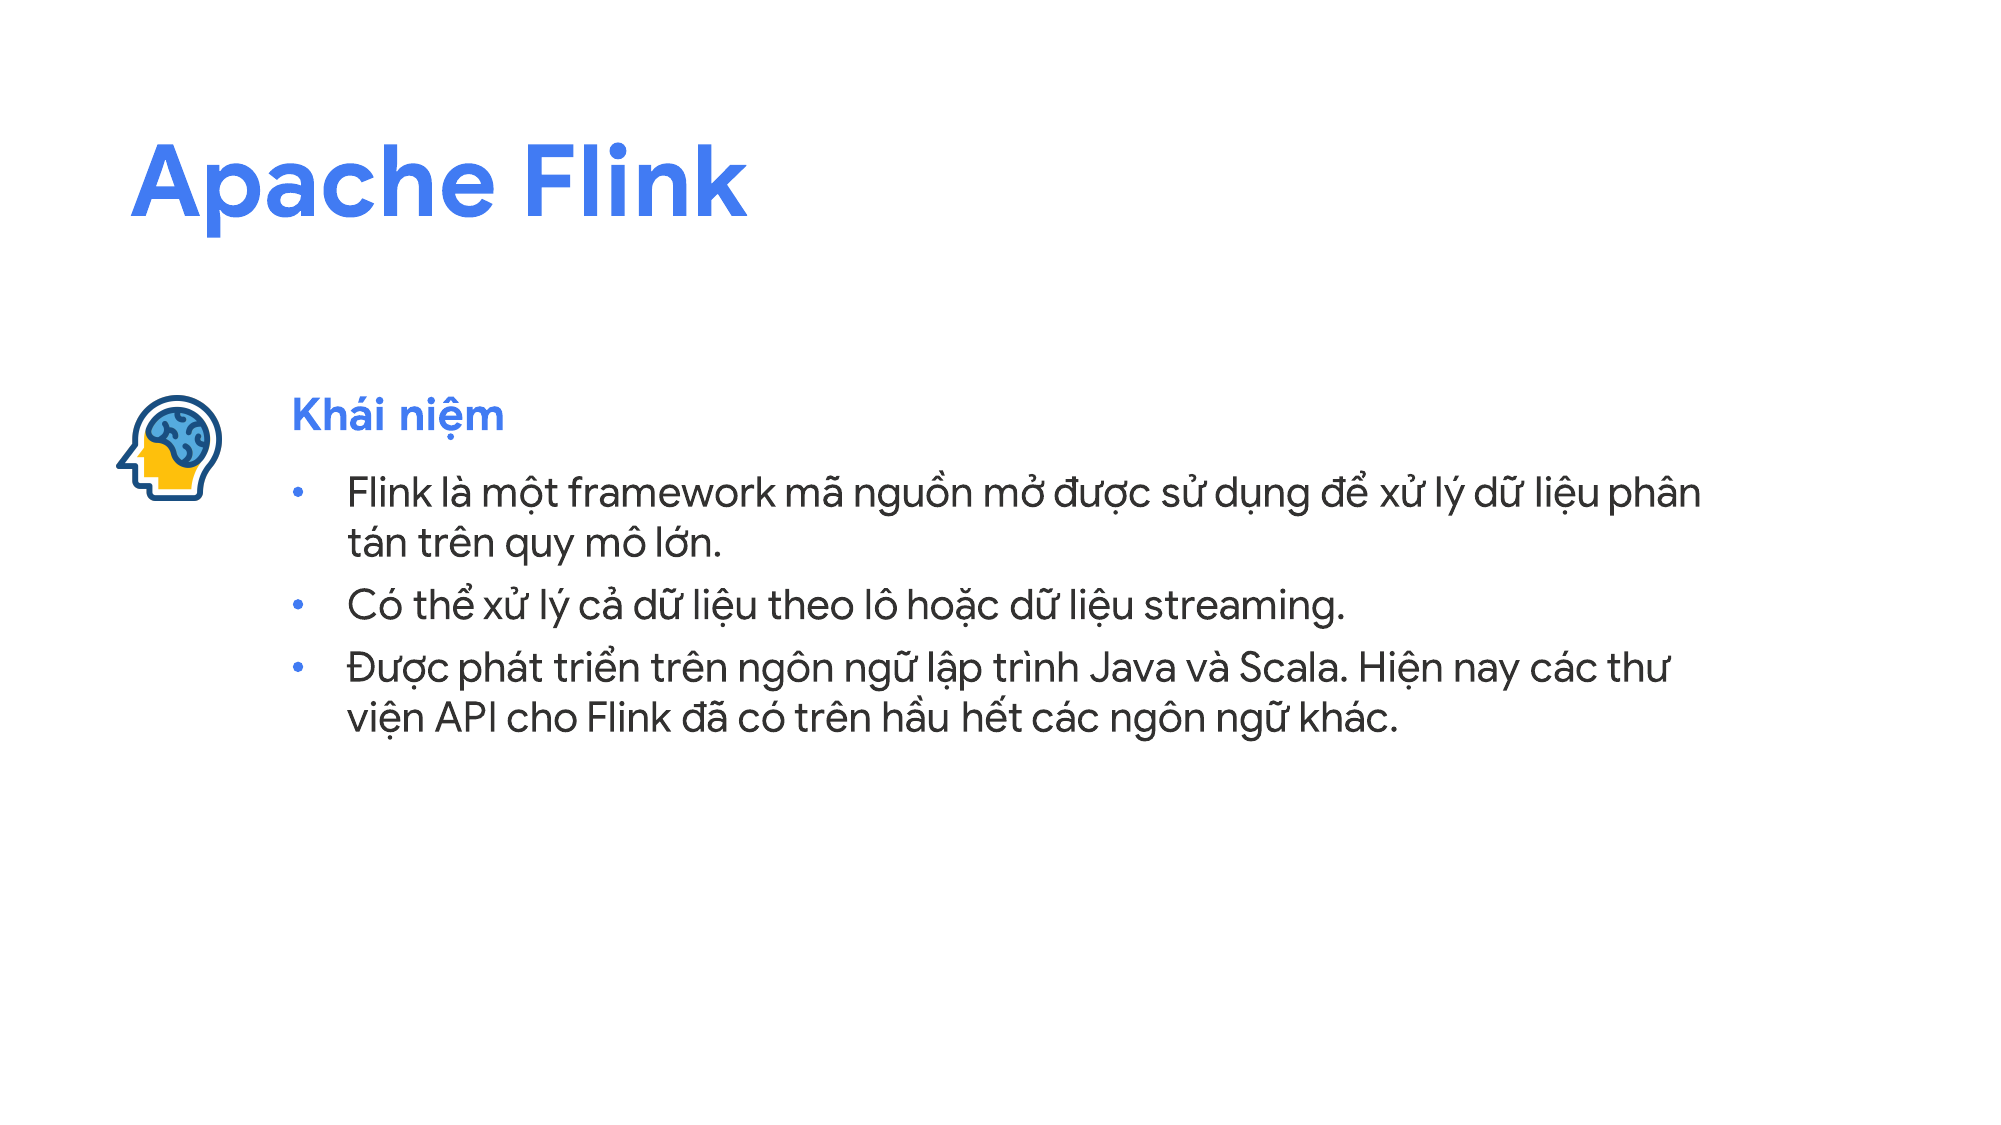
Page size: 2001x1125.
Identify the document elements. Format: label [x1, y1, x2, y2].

text_box [1455, 659, 1475, 682]
text_box [599, 484, 619, 508]
text_box [376, 406, 383, 431]
text_box [1398, 659, 1420, 683]
text_box [1559, 475, 1571, 481]
text_box [1389, 650, 1395, 657]
text_box [595, 659, 616, 683]
text_box [442, 163, 494, 218]
text_box [1071, 588, 1075, 620]
text_box [379, 709, 401, 733]
text_box [926, 484, 949, 508]
text_box [741, 484, 755, 507]
text_box [768, 591, 782, 620]
text_box [1241, 485, 1261, 508]
text_box [1322, 701, 1342, 732]
text_box [1028, 473, 1037, 483]
text_box [978, 596, 999, 620]
text_box [1063, 700, 1071, 706]
text_box [813, 659, 833, 682]
text_box [363, 534, 383, 558]
text_box [1647, 655, 1672, 683]
text_box [599, 645, 615, 656]
text_box [903, 485, 923, 508]
text_box [787, 659, 810, 683]
text_box [1545, 475, 1552, 482]
text_box [404, 709, 423, 732]
text_box [657, 526, 661, 557]
text_box [1301, 701, 1320, 732]
text_box [371, 525, 378, 531]
text_box [529, 653, 542, 682]
text_box [390, 484, 409, 507]
text_box [662, 587, 677, 594]
text_box [589, 701, 607, 732]
text_box [1546, 485, 1551, 507]
text_box [483, 597, 503, 620]
text_box [866, 588, 871, 620]
text_box [1156, 659, 1175, 683]
text_box [1500, 480, 1525, 508]
text_box [1635, 476, 1655, 507]
text_box [1039, 587, 1054, 594]
text_box [443, 396, 459, 403]
text_box [413, 476, 433, 507]
text_box [960, 588, 971, 594]
text_box [1624, 651, 1644, 682]
text_box [908, 588, 928, 620]
text_box [651, 653, 664, 682]
text_box [990, 695, 1006, 706]
text_box [846, 659, 865, 682]
text_box [652, 701, 672, 732]
text_box [855, 484, 875, 507]
text_box [1010, 659, 1023, 682]
text_box [507, 659, 527, 683]
text_box [707, 709, 727, 733]
text_box [381, 485, 385, 507]
text_box [659, 484, 681, 508]
text_box [940, 650, 953, 656]
text_box [1503, 475, 1518, 481]
text_box [428, 659, 449, 683]
text_box [1188, 473, 1197, 483]
text_box [1220, 596, 1239, 620]
text_box [541, 588, 546, 620]
text_box [694, 588, 699, 620]
text_box [1240, 709, 1262, 742]
text_box [384, 700, 396, 706]
text_box [267, 163, 314, 218]
text_box [1444, 485, 1466, 516]
text_box [931, 470, 945, 481]
text_box [1161, 484, 1180, 508]
text_box [386, 534, 406, 557]
text_box [474, 534, 493, 557]
text_box [993, 653, 1007, 682]
text_box [682, 701, 707, 733]
text_box [554, 653, 567, 682]
text_box [1407, 473, 1416, 483]
text_box [460, 659, 482, 691]
text_box [379, 596, 402, 620]
text_box [1080, 480, 1104, 508]
text_box [785, 588, 805, 620]
text_box [548, 597, 570, 629]
text_box [384, 144, 432, 216]
text_box [608, 586, 616, 595]
text_box [712, 596, 734, 620]
text_box [483, 484, 516, 507]
text_box [528, 144, 574, 216]
text_box [1243, 596, 1276, 620]
text_box [1165, 591, 1178, 620]
text_box [1265, 484, 1284, 507]
text_box [1134, 709, 1156, 742]
text_box [346, 651, 375, 682]
text_box [704, 597, 709, 620]
text_box [403, 655, 426, 683]
text_box [587, 534, 619, 557]
text_box [453, 596, 474, 620]
text_box [456, 475, 463, 481]
text_box [715, 484, 738, 508]
text_box [447, 433, 455, 441]
text_box [554, 709, 577, 733]
text_box [413, 591, 427, 620]
text_box [347, 710, 369, 732]
text_box [823, 484, 842, 508]
text_box [1021, 480, 1045, 508]
text_box [714, 551, 721, 557]
text_box [505, 593, 529, 620]
text_box [490, 701, 495, 732]
text_box [786, 484, 819, 507]
text_box [1104, 480, 1128, 508]
text_box [1268, 700, 1283, 706]
text_box [1218, 709, 1237, 732]
text_box [434, 701, 462, 732]
text_box [762, 659, 784, 692]
text_box [324, 397, 347, 431]
text_box [557, 588, 564, 594]
text_box [1263, 659, 1285, 683]
text_box [292, 599, 304, 610]
text_box [609, 142, 627, 160]
text_box [1081, 597, 1085, 620]
text_box [584, 144, 598, 216]
text_box [1090, 651, 1109, 683]
text_box [1008, 703, 1022, 732]
text_box [380, 475, 386, 482]
text_box [130, 144, 200, 216]
text_box [622, 484, 655, 507]
text_box [1402, 480, 1426, 508]
text_box [520, 484, 543, 508]
text_box [738, 709, 760, 733]
text_box [1346, 484, 1368, 508]
text_box [826, 709, 848, 733]
text_box [629, 709, 648, 732]
text_box [465, 701, 486, 732]
text_box [687, 650, 700, 656]
text_box [1353, 700, 1360, 706]
text_box [610, 701, 614, 732]
text_box [1032, 709, 1053, 733]
text_box [1196, 596, 1218, 620]
text_box [1477, 659, 1497, 683]
text_box [883, 701, 903, 732]
text_box [1318, 659, 1338, 683]
text_box [451, 484, 471, 508]
text_box [449, 534, 471, 558]
text_box [579, 596, 600, 620]
text_box [1287, 484, 1309, 517]
text_box [1088, 596, 1110, 620]
text_box [736, 597, 756, 620]
text_box [510, 586, 519, 595]
text_box [1474, 476, 1497, 508]
text_box [1345, 709, 1364, 733]
text_box [1452, 475, 1460, 481]
text_box [896, 650, 911, 656]
text_box [1058, 651, 1078, 682]
text_box [831, 700, 843, 706]
text_box [1266, 705, 1290, 733]
text_box [1361, 651, 1384, 682]
text_box [1240, 650, 1261, 683]
text_box [348, 529, 361, 557]
picture [116, 395, 222, 501]
text_box [668, 659, 681, 682]
text_box [928, 710, 948, 733]
text_box [454, 525, 467, 531]
text_box [931, 596, 954, 620]
text_box [660, 593, 684, 620]
text_box [1338, 613, 1344, 620]
text_box [1310, 651, 1314, 682]
text_box [634, 588, 656, 620]
text_box [1185, 709, 1204, 732]
text_box [370, 700, 377, 707]
text_box [757, 476, 776, 507]
text_box [602, 596, 622, 620]
text_box [371, 476, 375, 507]
text_box [1026, 660, 1030, 682]
text_box [620, 710, 624, 732]
text_box [586, 650, 592, 657]
text_box [794, 703, 808, 732]
text_box [740, 659, 759, 682]
text_box [691, 534, 711, 557]
text_box [585, 484, 598, 507]
text_box [929, 651, 933, 682]
text_box [515, 650, 522, 656]
text_box [1209, 659, 1228, 683]
text_box [428, 406, 435, 431]
text_box [807, 596, 829, 620]
text_box [894, 655, 919, 683]
text_box [831, 596, 854, 620]
text_box [1680, 484, 1700, 507]
text_box [435, 534, 448, 557]
text_box [878, 484, 900, 517]
text_box [1214, 650, 1221, 656]
text_box [619, 659, 639, 682]
text_box [1215, 476, 1237, 508]
text_box [457, 582, 473, 594]
text_box [611, 164, 625, 216]
text_box [1036, 593, 1061, 620]
text_box [323, 163, 375, 218]
text_box [418, 529, 432, 557]
text_box [587, 660, 591, 682]
text_box [716, 588, 729, 594]
text_box [1113, 597, 1132, 620]
text_box [1183, 480, 1208, 508]
text_box [1287, 659, 1306, 683]
text_box [1164, 700, 1177, 706]
text_box [292, 661, 304, 673]
text_box [525, 475, 538, 481]
text_box [1035, 659, 1054, 682]
text_box [1610, 484, 1632, 516]
text_box [812, 709, 825, 732]
text_box [880, 588, 892, 594]
text_box [1380, 485, 1400, 507]
text_box [1578, 485, 1598, 508]
text_box [1281, 597, 1285, 620]
text_box [1182, 596, 1195, 620]
text_box [571, 659, 584, 682]
text_box [1056, 709, 1075, 733]
text_box [628, 525, 641, 531]
text_box [427, 396, 436, 405]
text_box [1351, 470, 1366, 481]
text_box [707, 659, 726, 682]
text_box [1093, 588, 1106, 594]
text_box [1133, 660, 1155, 682]
text_box [682, 659, 704, 683]
text_box [1010, 588, 1033, 620]
text_box [1554, 484, 1576, 508]
text_box [1498, 660, 1520, 691]
text_box [1186, 660, 1208, 682]
text_box [1661, 475, 1674, 481]
text_box [906, 709, 925, 733]
text_box [1077, 709, 1099, 733]
text_box [1436, 476, 1441, 507]
text_box [985, 484, 1018, 507]
text_box [375, 396, 384, 405]
text_box [1367, 709, 1388, 733]
text_box [762, 709, 785, 733]
text_box [1159, 709, 1182, 733]
text_box [825, 475, 840, 481]
text_box [963, 701, 983, 732]
text_box [506, 534, 528, 566]
text_box [358, 396, 367, 403]
text_box [292, 486, 304, 498]
text_box [1562, 650, 1569, 656]
text_box [1129, 484, 1150, 508]
text_box [544, 478, 558, 507]
text_box [1144, 596, 1163, 620]
text_box [710, 700, 725, 706]
text_box [466, 406, 503, 431]
text_box [851, 709, 870, 732]
text_box [349, 406, 372, 431]
text_box [1536, 476, 1541, 507]
text_box [1112, 709, 1131, 732]
text_box [430, 588, 450, 620]
text_box [698, 144, 748, 216]
text_box [401, 406, 423, 431]
text_box [532, 701, 551, 732]
text_box [443, 476, 447, 507]
text_box [619, 700, 625, 707]
text_box [1390, 660, 1394, 682]
text_box [1576, 659, 1597, 683]
text_box [960, 659, 982, 691]
text_box [389, 588, 396, 594]
text_box [507, 709, 529, 733]
text_box [532, 535, 551, 558]
text_box [1531, 659, 1552, 683]
text_box [681, 485, 714, 507]
text_box [294, 397, 322, 431]
text_box [792, 650, 805, 656]
text_box [439, 406, 463, 431]
text_box [1657, 484, 1677, 508]
text_box [1312, 596, 1334, 629]
text_box [874, 596, 897, 620]
text_box [371, 710, 376, 732]
text_box [1422, 659, 1442, 682]
text_box [350, 476, 368, 507]
text_box [568, 476, 583, 507]
text_box [1607, 653, 1621, 682]
text_box [485, 651, 505, 682]
text_box [956, 596, 975, 620]
text_box [675, 525, 682, 531]
text_box [1023, 650, 1030, 656]
text_box [1290, 596, 1309, 620]
text_box [638, 163, 687, 216]
text_box [553, 535, 575, 566]
text_box [1112, 659, 1131, 683]
text_box [1054, 476, 1079, 508]
text_box [348, 588, 377, 620]
text_box [207, 163, 261, 238]
text_box [937, 659, 956, 683]
text_box [1554, 659, 1574, 683]
text_box [623, 534, 646, 558]
text_box [771, 700, 778, 706]
text_box [952, 484, 972, 507]
text_box [1402, 650, 1415, 656]
text_box [909, 695, 923, 706]
text_box [1321, 476, 1346, 508]
text_box [378, 655, 403, 683]
text_box [868, 659, 890, 692]
text_box [665, 530, 689, 558]
text_box [985, 709, 1007, 733]
